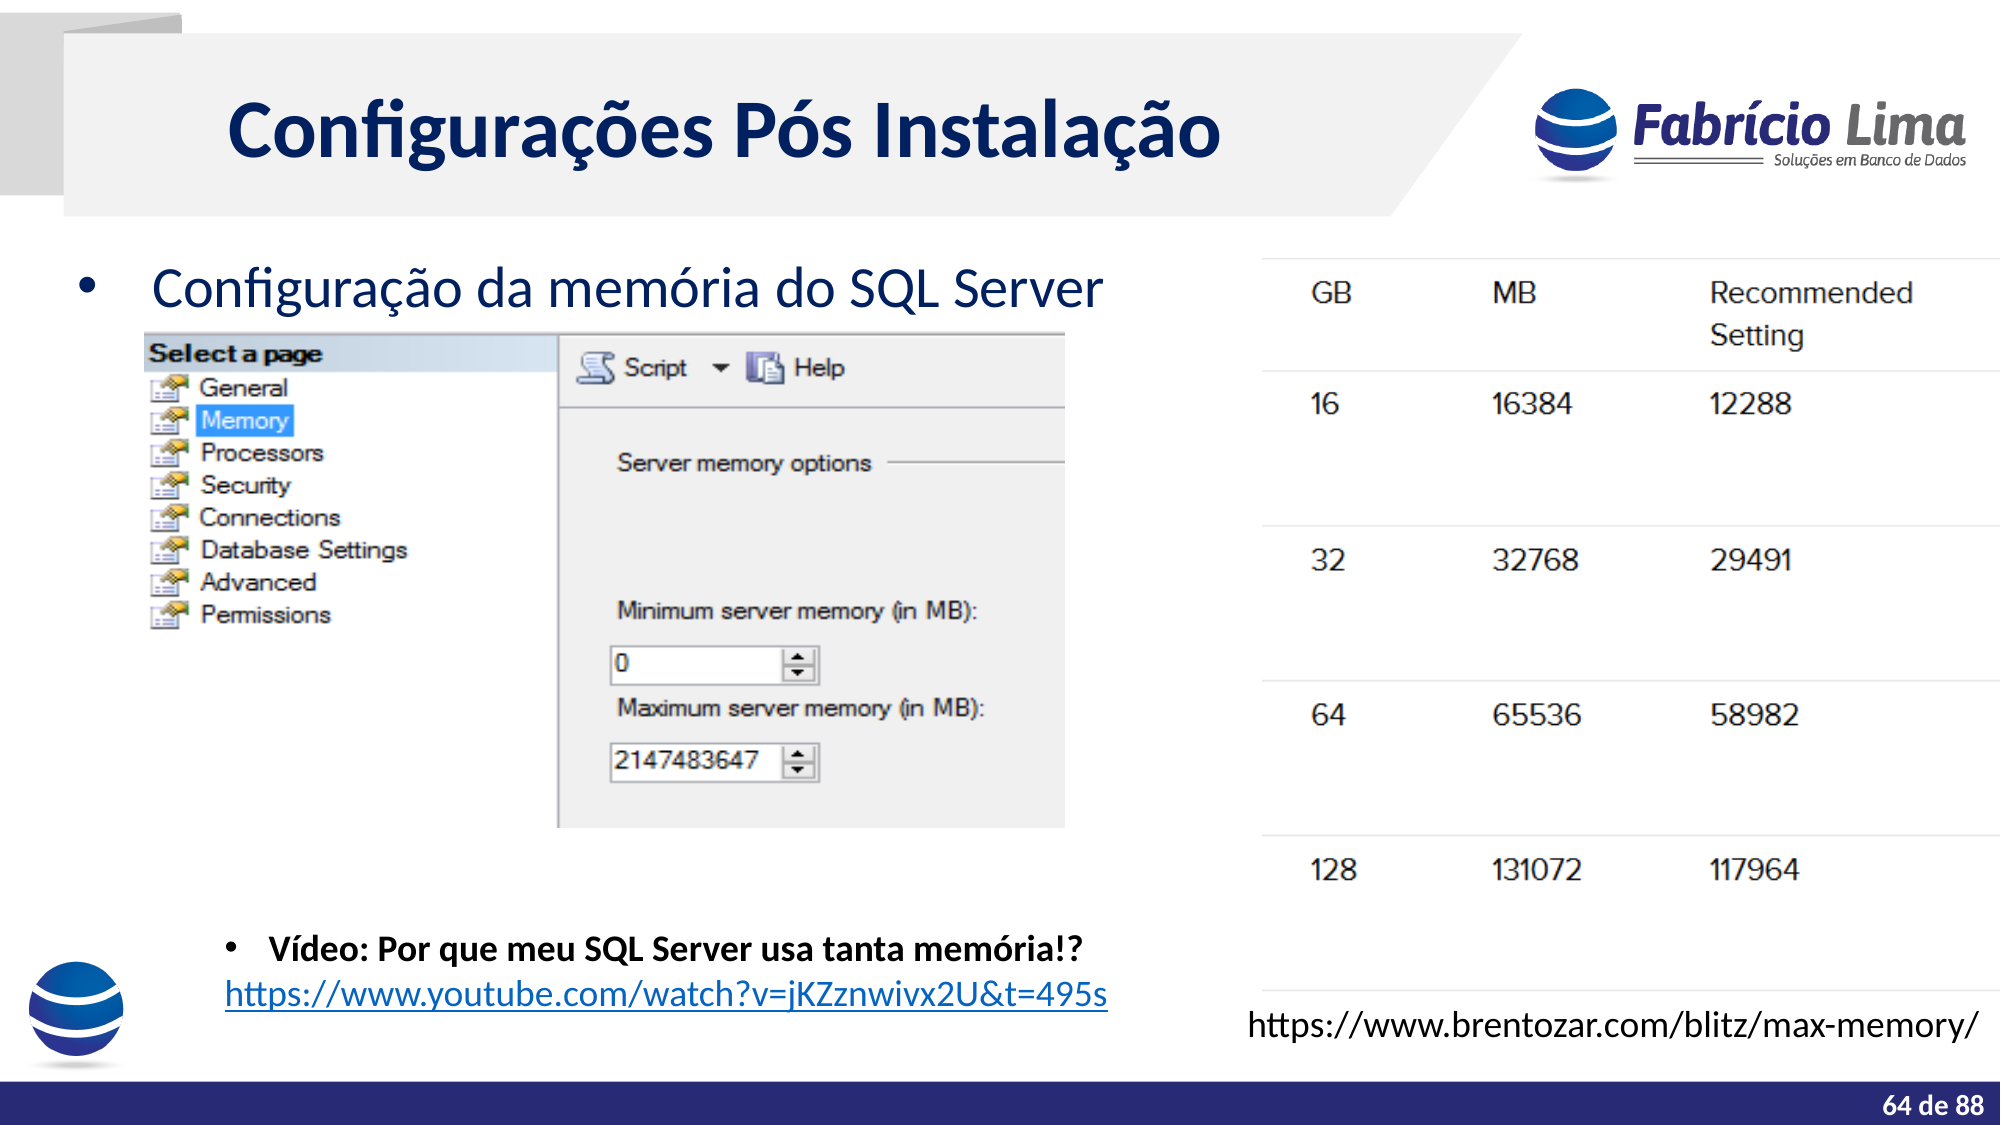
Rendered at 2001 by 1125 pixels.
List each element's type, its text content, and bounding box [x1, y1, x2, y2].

text_box Vídeo: Por que meu SQL Server usa tanta memória!? https://www.youtube.com/watch?v=jKZznwivx2U&t=495s [209, 916, 1210, 1022]
picture [14, 951, 137, 1082]
picture [1262, 258, 2000, 993]
picture [144, 328, 1065, 828]
picture [1501, 42, 1997, 217]
text_box Configurações Pós Instalação [62, 33, 1390, 214]
slide_number 32 de 88 [1718, 1083, 2000, 1125]
text_box https://www.brentozar.com/blitz/max-memory/ [1232, 992, 1995, 1053]
text_box Configuração da memória do SQL Server [62, 171, 1911, 327]
